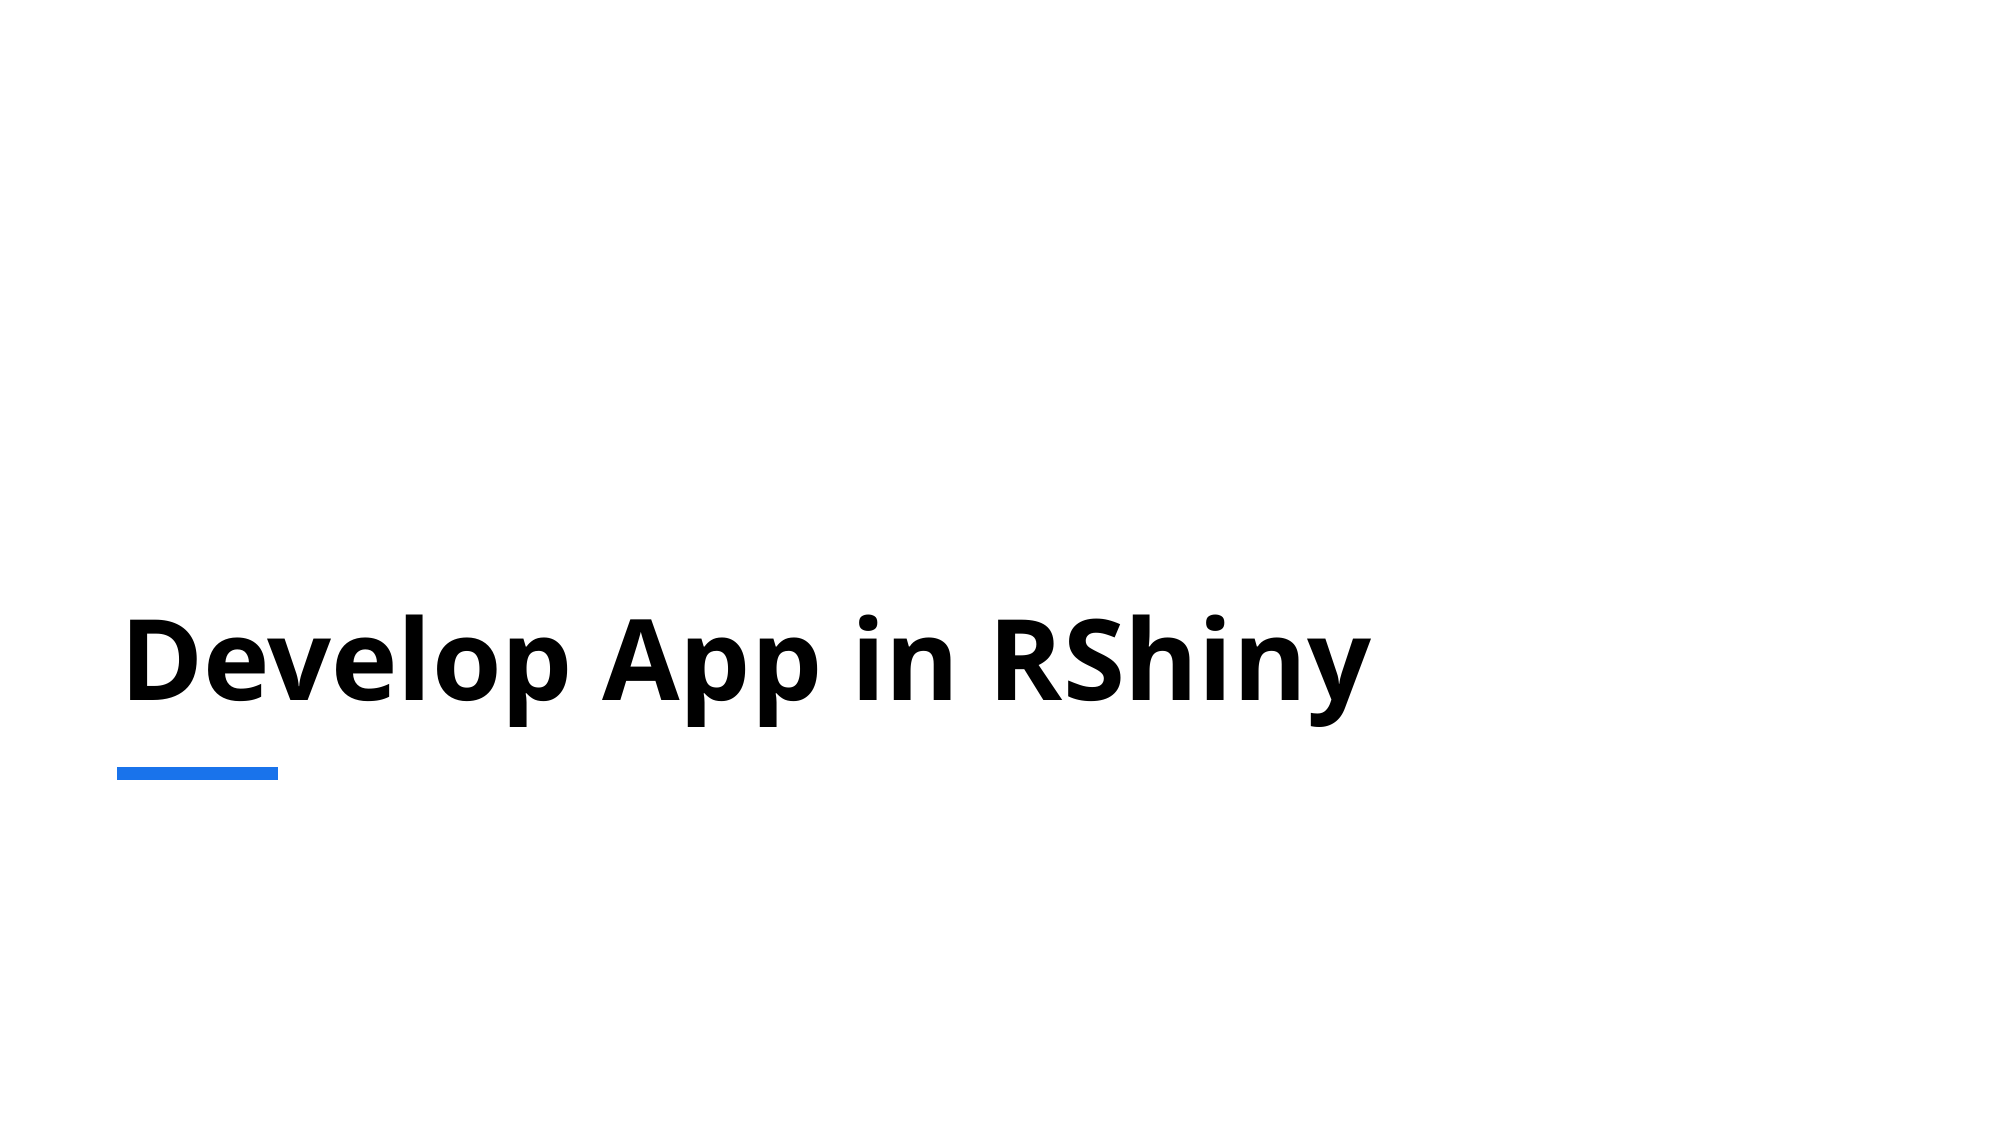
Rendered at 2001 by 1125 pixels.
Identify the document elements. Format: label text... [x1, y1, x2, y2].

title Develop App in RShiny [105, 211, 1617, 731]
